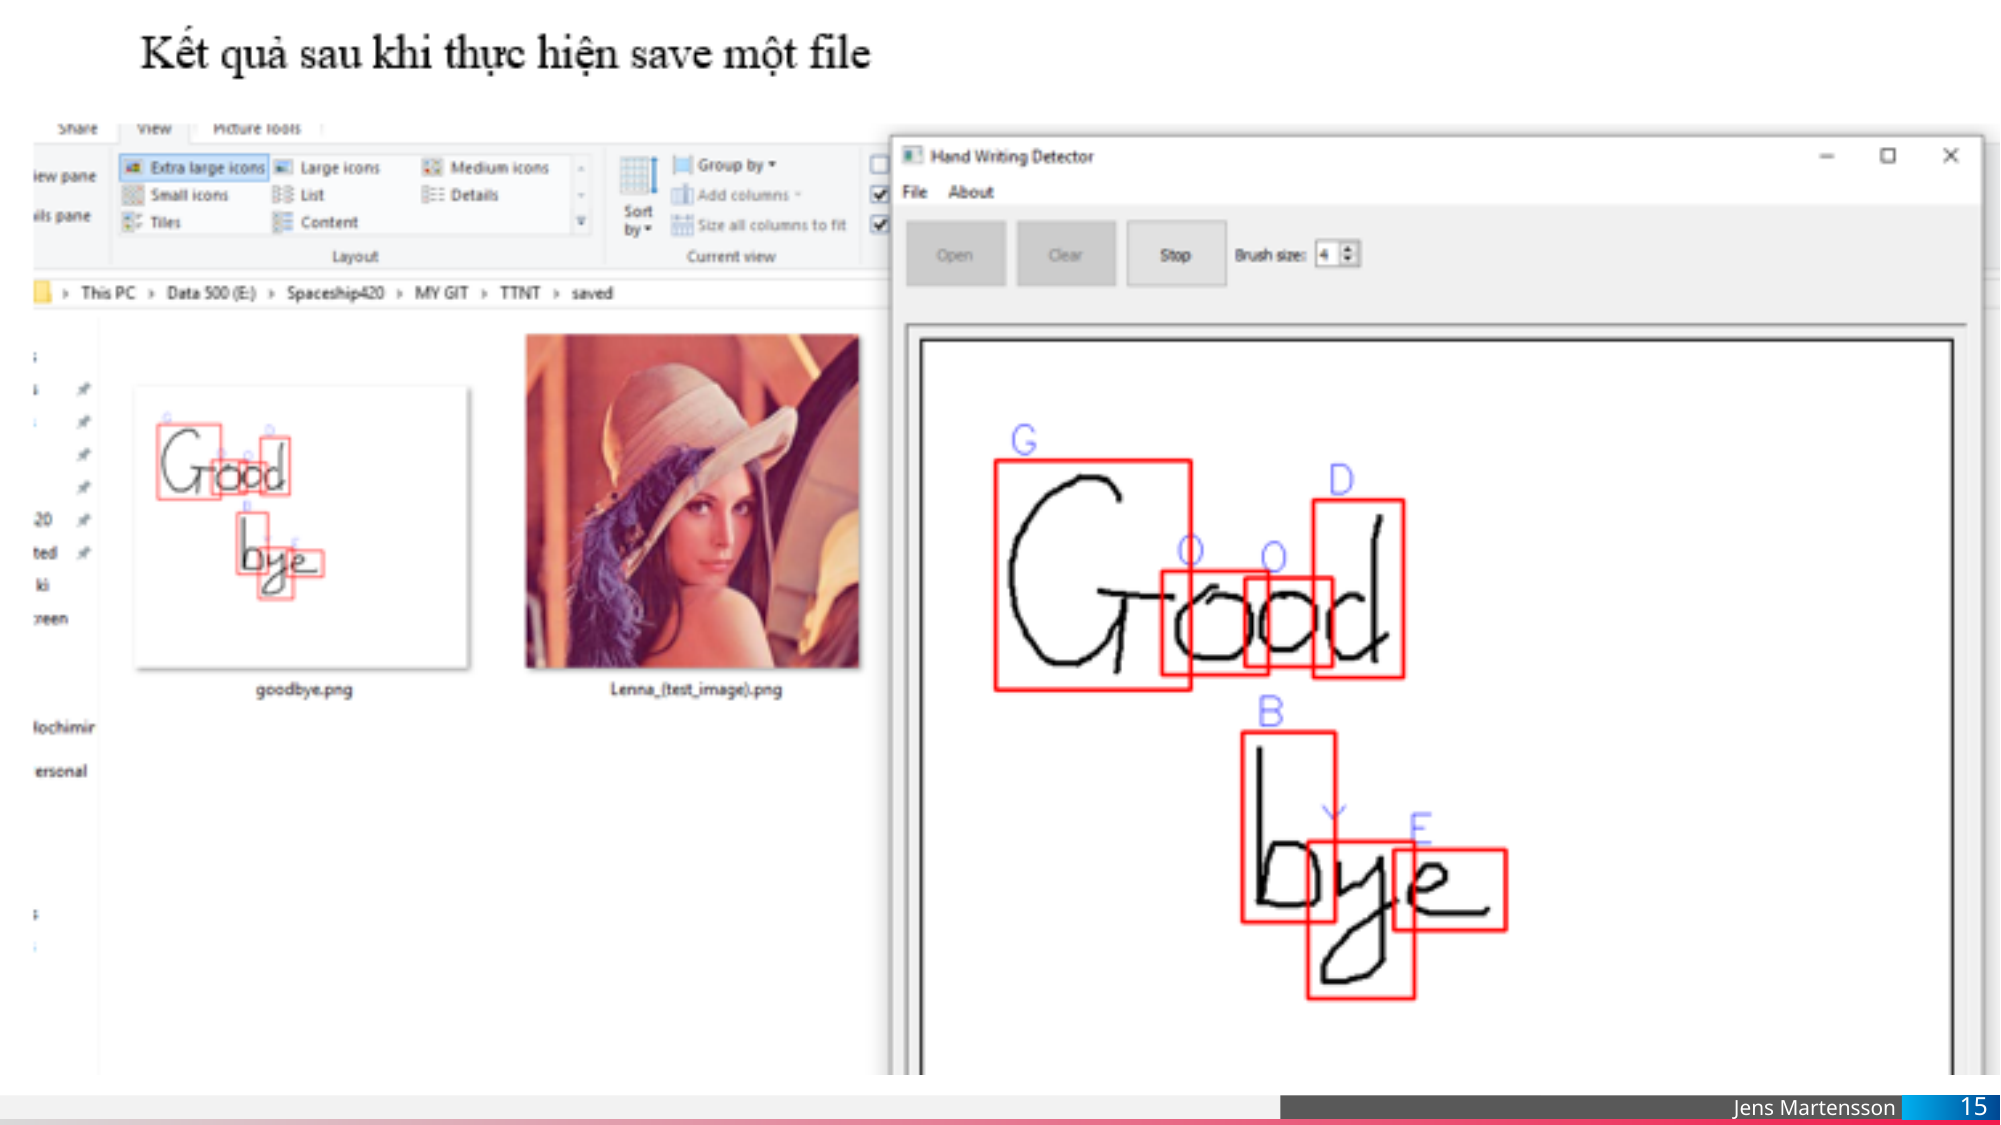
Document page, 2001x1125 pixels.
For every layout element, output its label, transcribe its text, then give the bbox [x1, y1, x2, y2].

slide_number 15 [1901, 1095, 2000, 1120]
picture [0, 0, 2000, 1075]
